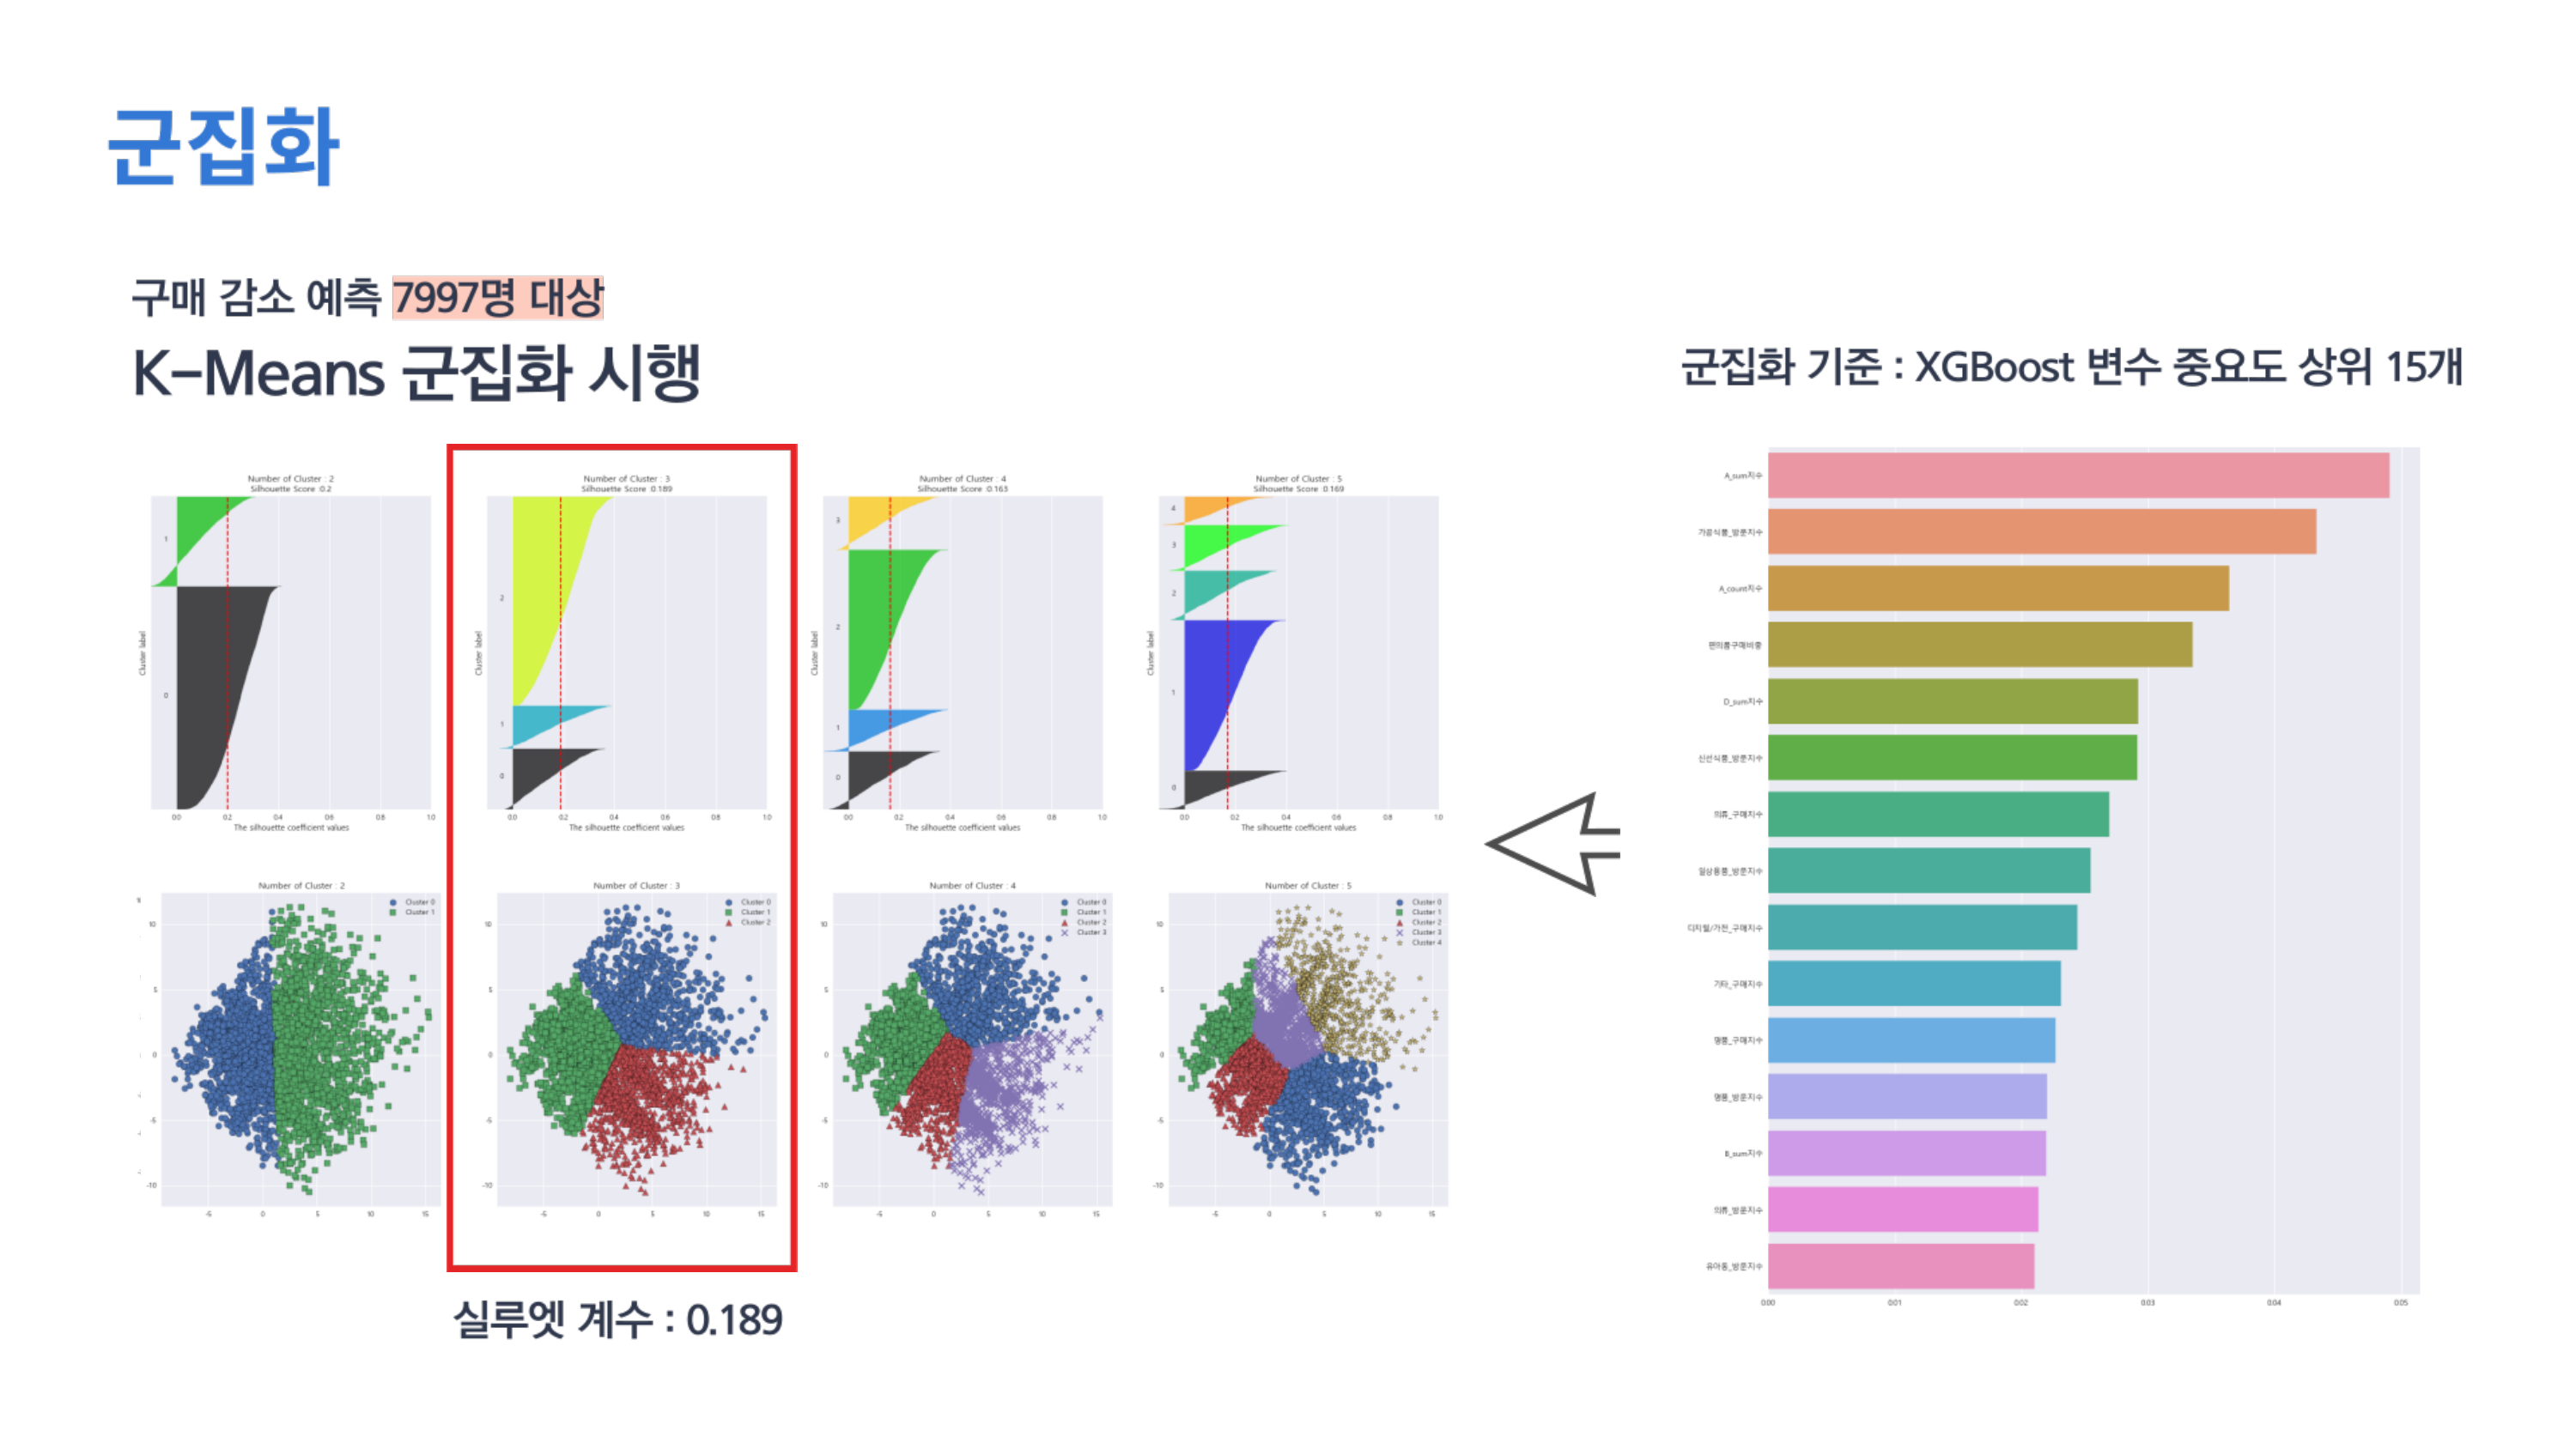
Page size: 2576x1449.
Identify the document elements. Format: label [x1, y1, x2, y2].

picture [1674, 330, 2482, 407]
picture [122, 258, 750, 433]
text_box [135, 470, 442, 838]
picture [445, 1283, 803, 1359]
text_box [1484, 791, 1620, 898]
text_box [1680, 442, 2426, 1313]
picture [92, 69, 379, 225]
text_box [803, 470, 1449, 838]
text_box [141, 877, 442, 1223]
text_box [803, 877, 1455, 1223]
text_box [131, 877, 139, 1221]
text_box [447, 443, 799, 1272]
